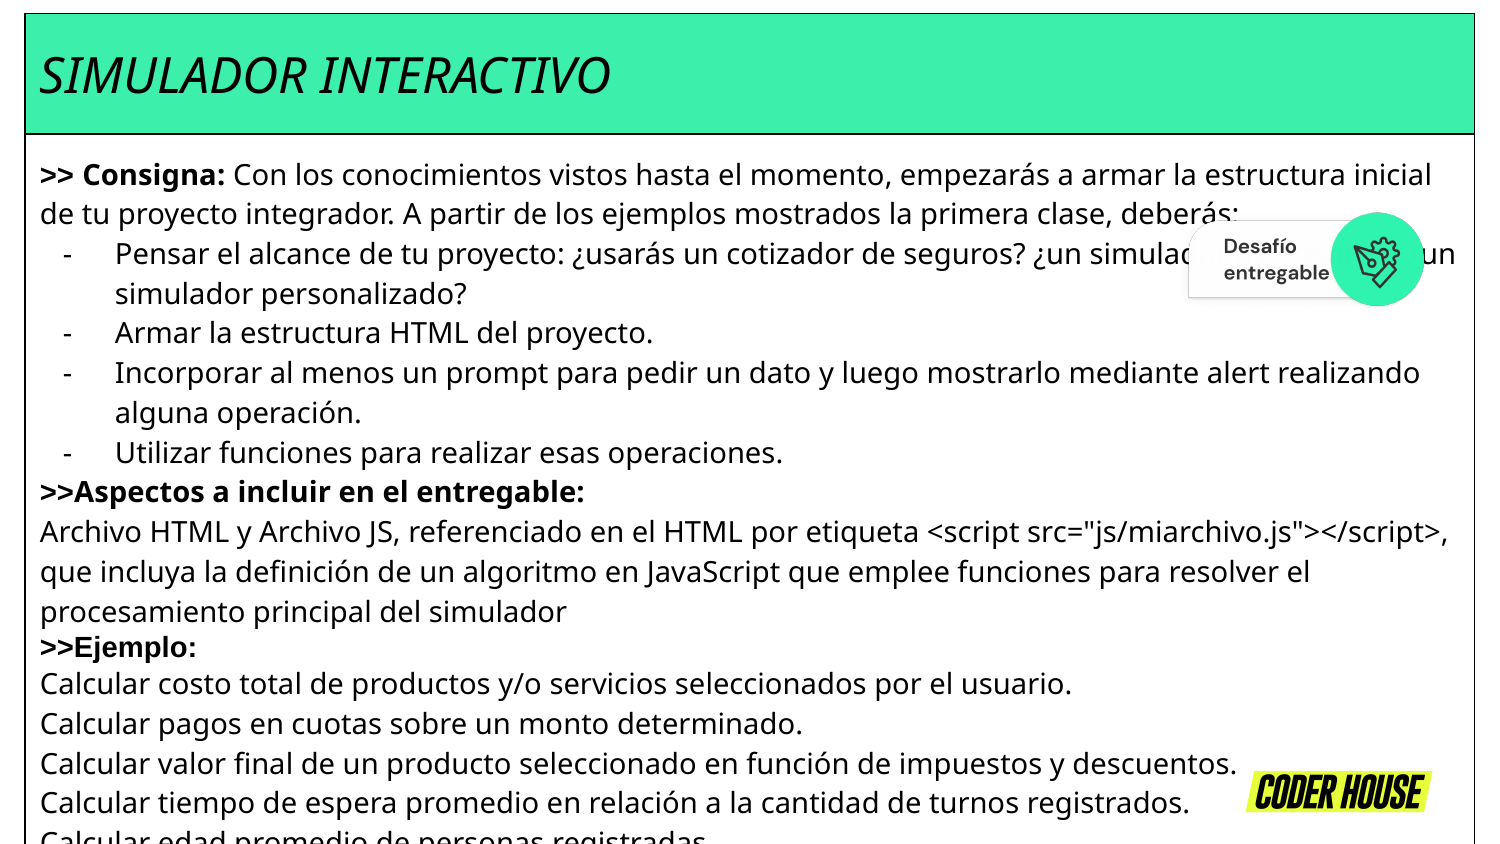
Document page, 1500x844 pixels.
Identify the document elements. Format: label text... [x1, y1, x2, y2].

table_header SIMULADOR INTERACTIVO [26, 14, 1474, 133]
picture [1176, 206, 1445, 312]
table_cell >> Consigna: Con los conocimientos vistos hasta el momento, empezarás a armar la estructura inicial de tu proyecto integrador. A partir de los ejemplos mostrados la primera clase, deberás: Pensar el alcance de tu proyecto: ¿usarás un cotizador de seguros? ¿un simulador de créditos? ¿un simulador personalizado? Armar la estructura HTML del proyecto. Incorporar al menos un prompt para pedir un dato y luego mostrarlo mediante alert realizando alguna operación. Utilizar funciones para realizar esas operaciones. >>Aspectos a incluir en el entregable: Archivo HTML y Archivo JS, referenciado en el HTML por etiqueta <script src="js/miarchivo.js"></script>, que incluya la definición de un algoritmo en JavaScript que emplee funciones para resolver el procesamiento principal del simulador >>Ejemplo: Calcular costo total de productos y/o servicios seleccionados por el usuario. Calcular pagos en cuotas sobre un monto determinado. Calcular valor final de un producto seleccionado en función de impuestos y descuentos. Calcular tiempo de espera promedio en relación a la cantidad de turnos registrados. Calcular edad promedio de personas registradas. Calcular nota final de alumnos ingresados. [26, 135, 1474, 844]
picture [1241, 764, 1437, 819]
